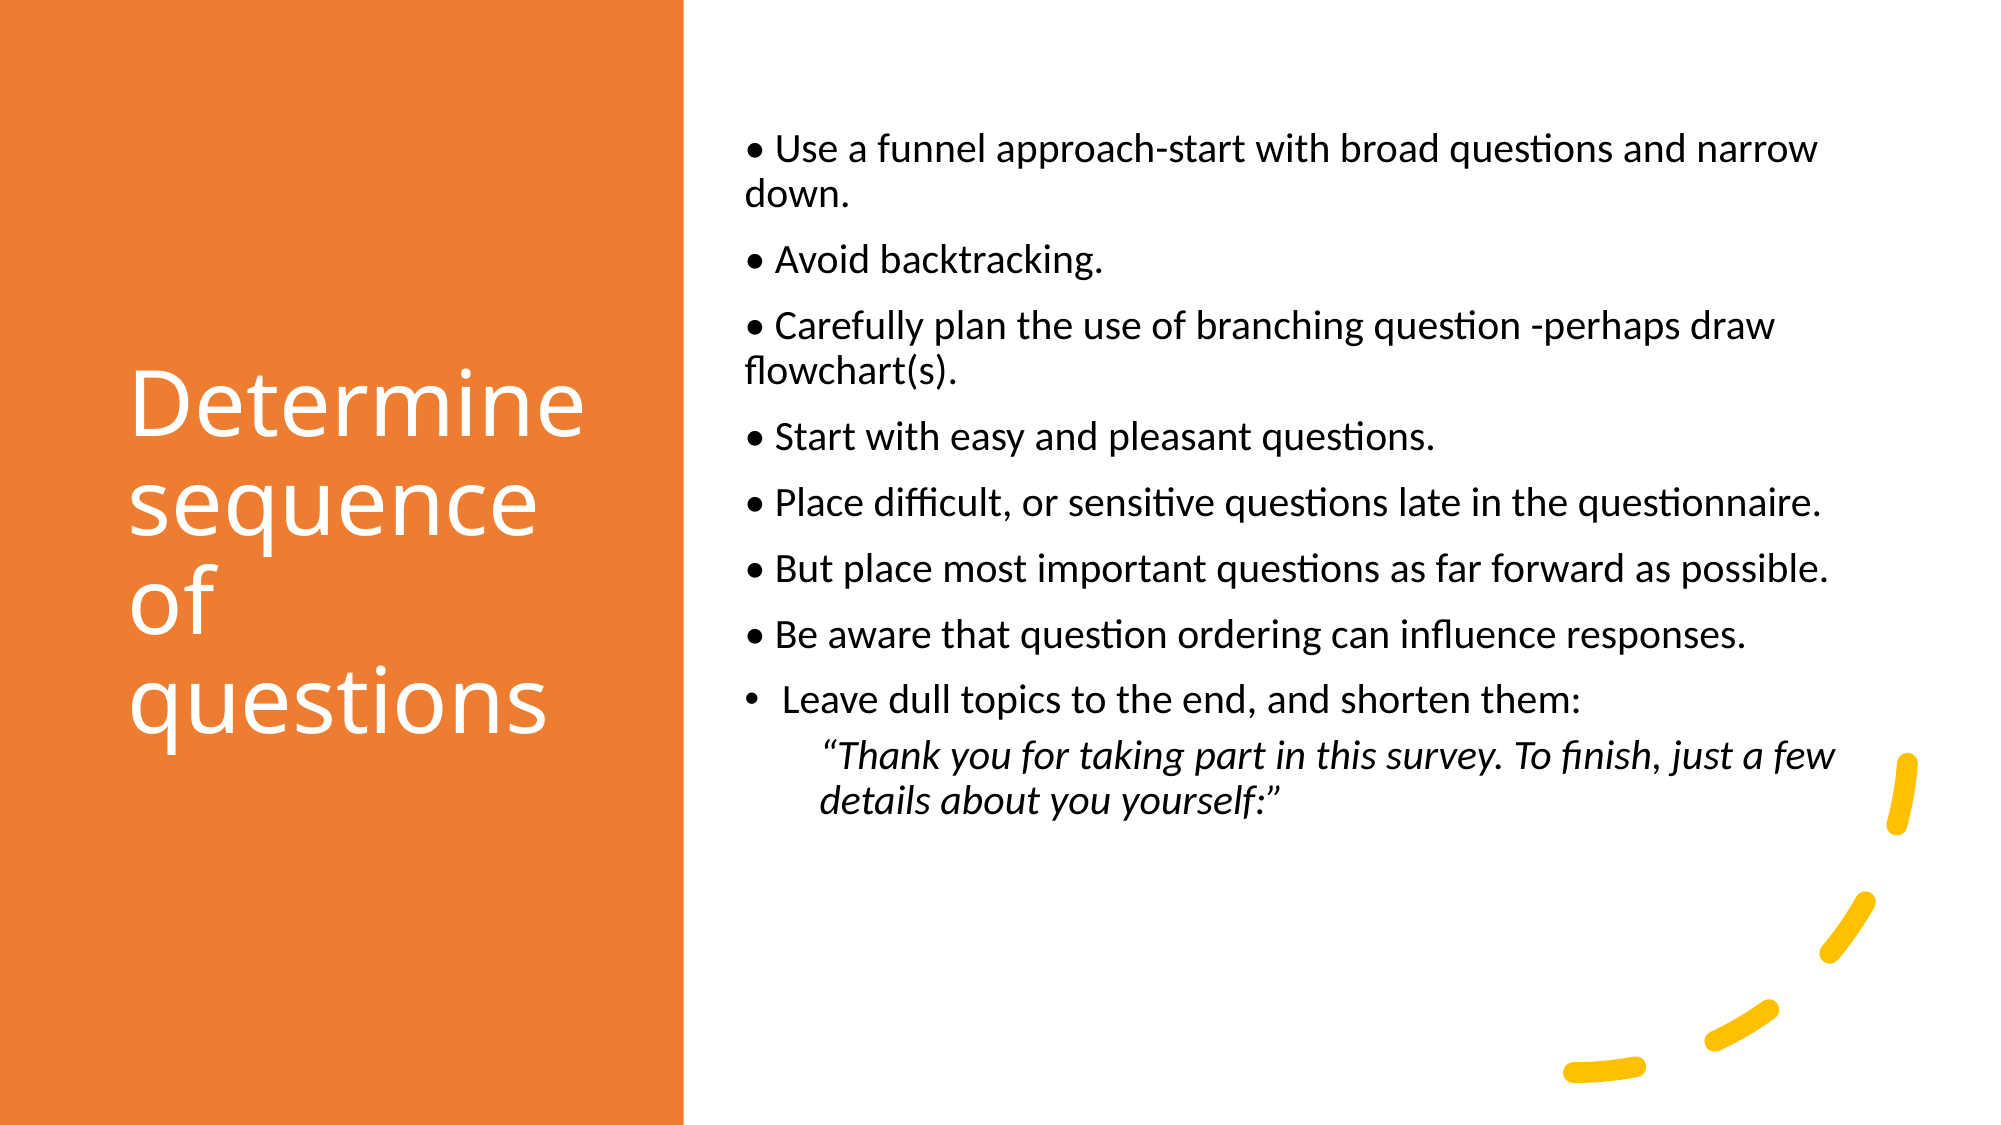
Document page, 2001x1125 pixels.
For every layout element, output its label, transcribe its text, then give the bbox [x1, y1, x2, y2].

list • Use a funnel approach-start with broad questions and narrow down. • Avoid backtracking. • Carefully plan the use of branching question -perhaps draw flowchart(s). • Start with easy and pleasant questions. • Place difficult, or sensitive questions late in the questionnaire. • But place most important questions as far forward as possible. • Be aware that question ordering can influence responses. Leave dull topics to the end, and shorten them: “Thank you for taking part in this survey. To ﬁnish, just a few details about you yourself:” [729, 97, 1863, 1014]
text_box [1573, 1014, 1764, 1042]
text_box [1863, 737, 1909, 907]
slide_number 31 [1412, 1042, 1863, 1103]
text_box [685, 0, 2000, 1125]
text_box [0, 0, 685, 1125]
title Determine sequence of questions [112, 97, 638, 1014]
